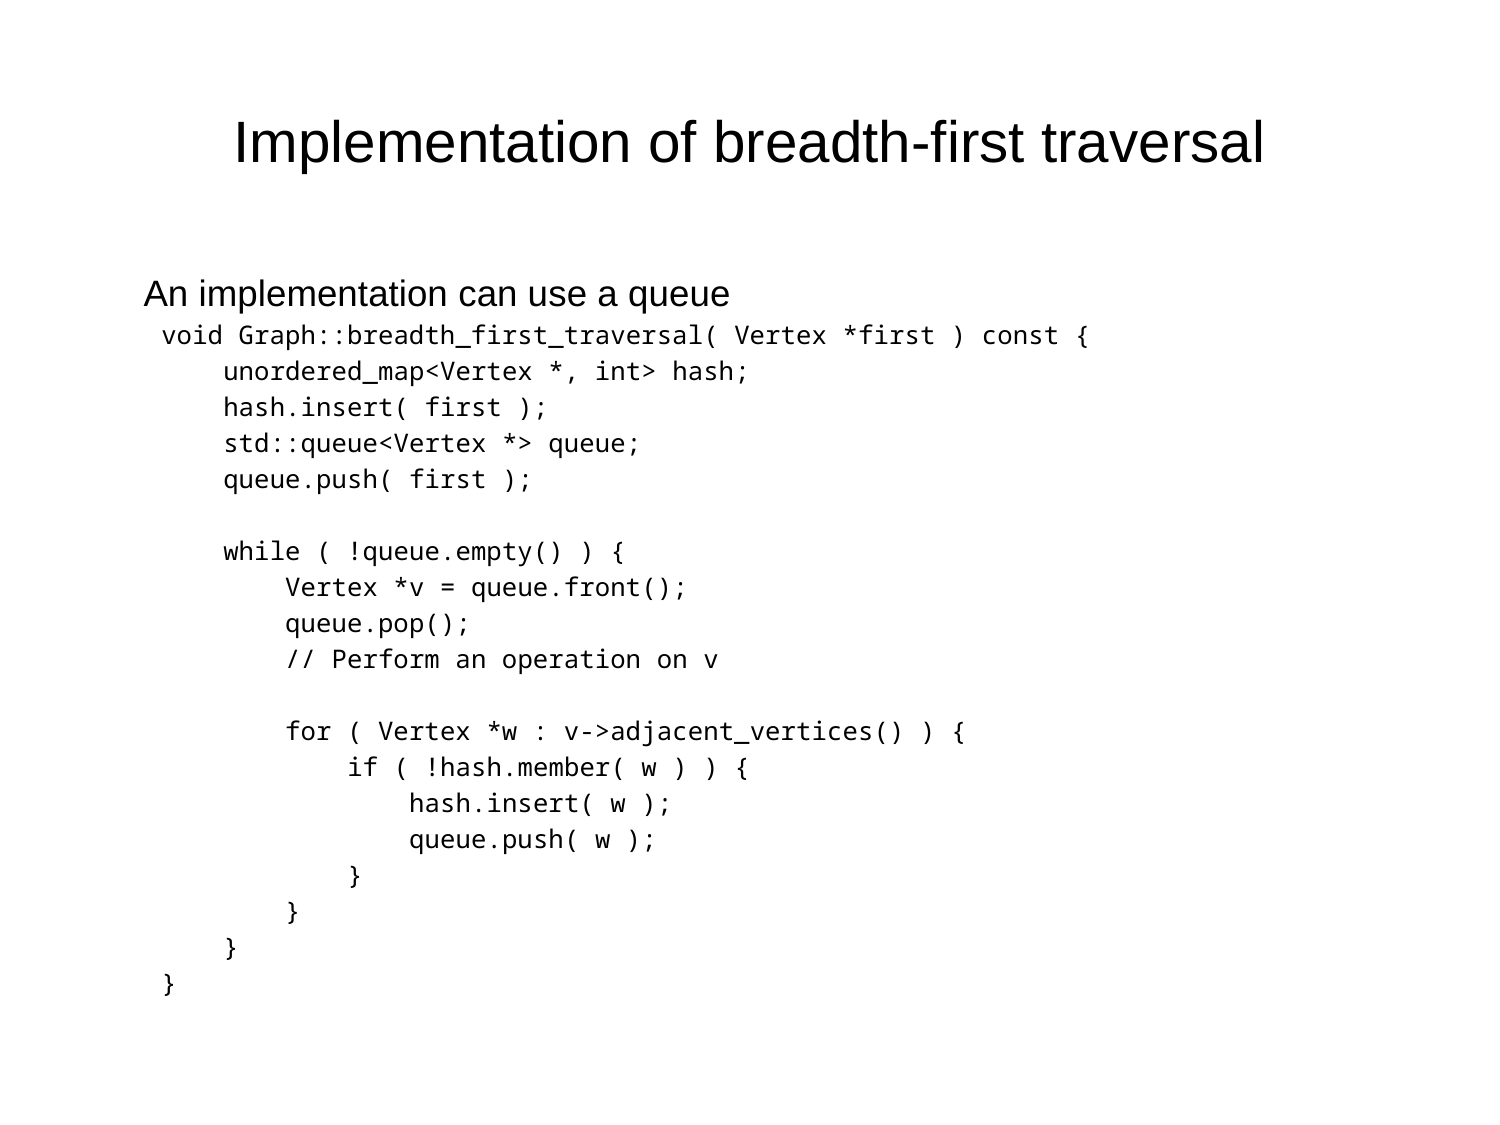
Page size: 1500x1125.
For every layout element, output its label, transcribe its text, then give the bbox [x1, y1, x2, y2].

title Implementation of breadth-first traversal [74, 44, 1426, 233]
list An implementation can use a queue void Graph::breadth_first_traversal( Vertex *first ) const { unordered_map<Vertex *, int> hash; hash.insert( first ); std::queue<Vertex *> queue; queue.push( first ); while ( !queue.empty() ) { Vertex *v = queue.front(); queue.pop(); // Perform an operation on v for ( Vertex *w : v->adjacent_vertices() ) { if ( !hash.member( w ) ) { hash.insert( w ); queue.push( w ); } } } } [74, 262, 1459, 1006]
